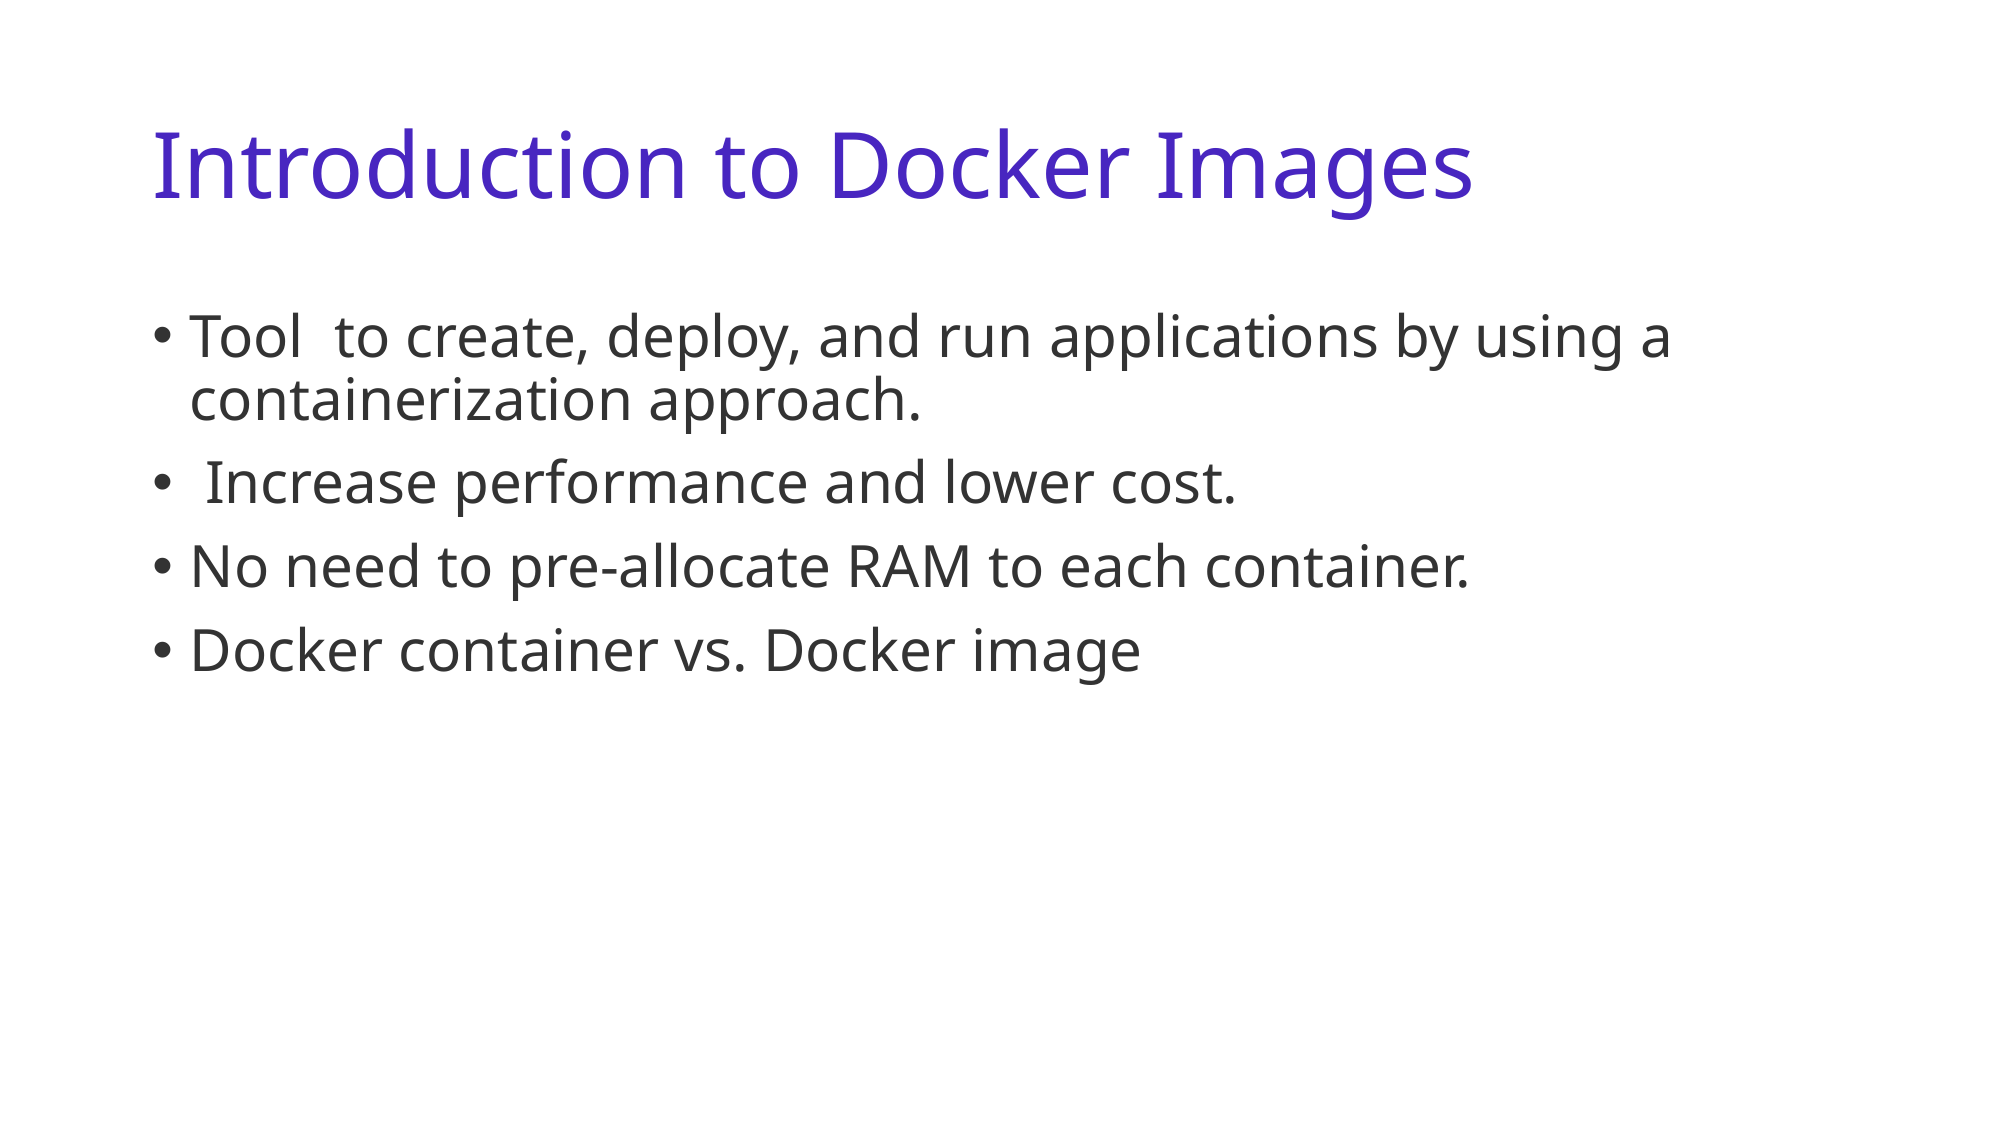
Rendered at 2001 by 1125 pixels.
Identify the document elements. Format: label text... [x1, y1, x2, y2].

title Introduction to Docker Images [137, 59, 1863, 278]
list Tool to create, deploy, and run applications by using a containerization approach. Increase performance and lower cost. No need to pre-allocate RAM to each container. Docker container vs. Docker image [137, 299, 1863, 1014]
